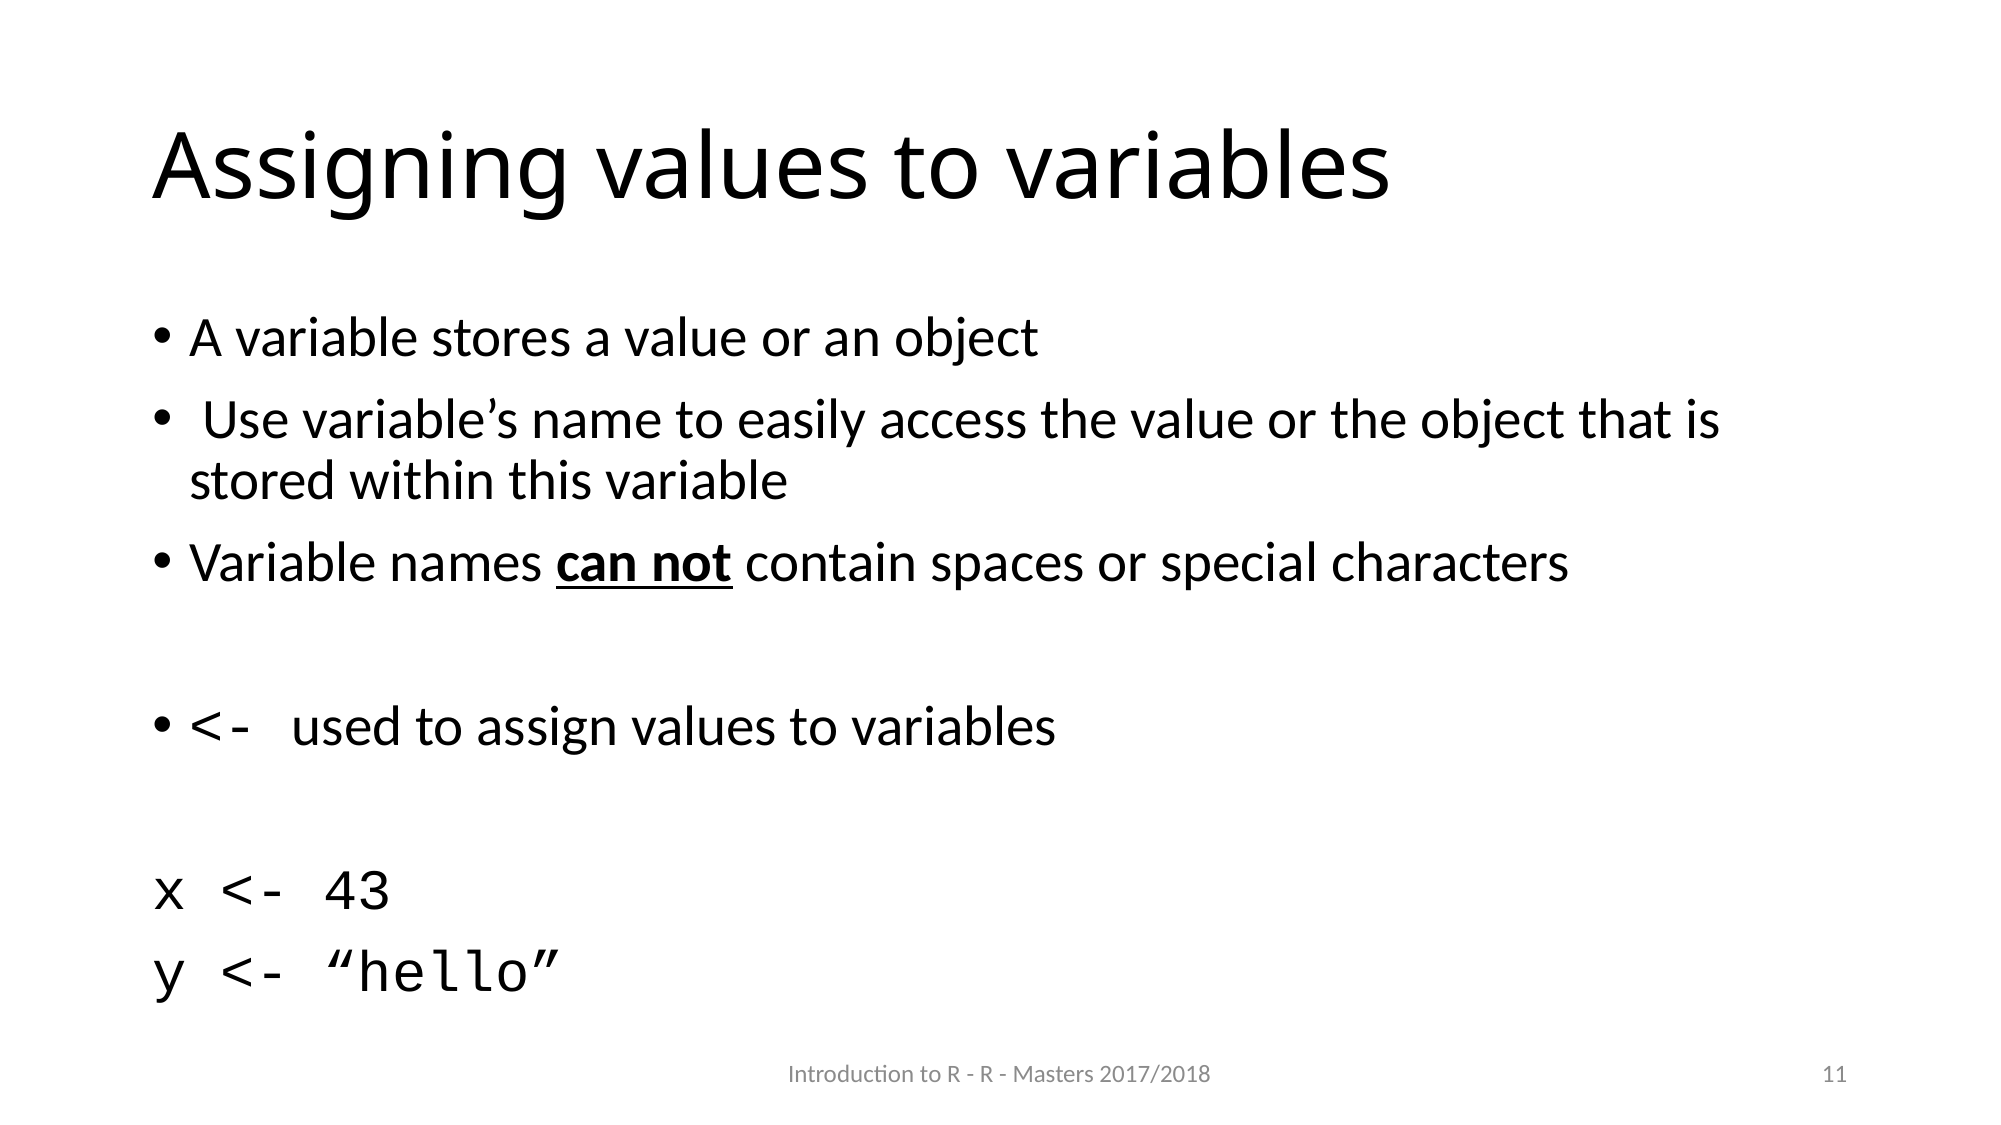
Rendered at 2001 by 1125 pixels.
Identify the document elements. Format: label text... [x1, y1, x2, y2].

list A variable stores a value or an object Use variable’s name to easily access the value or the object that is stored within this variable Variable names can not contain spaces or special characters <- used to assign values to variables x <- 43 y <- “hello” [137, 299, 1863, 1014]
footer Introduction to R - R - Masters 2017/2018 [662, 1042, 1338, 1103]
slide_number 11 [1412, 1042, 1863, 1103]
title Assigning values to variables [137, 59, 1863, 278]
